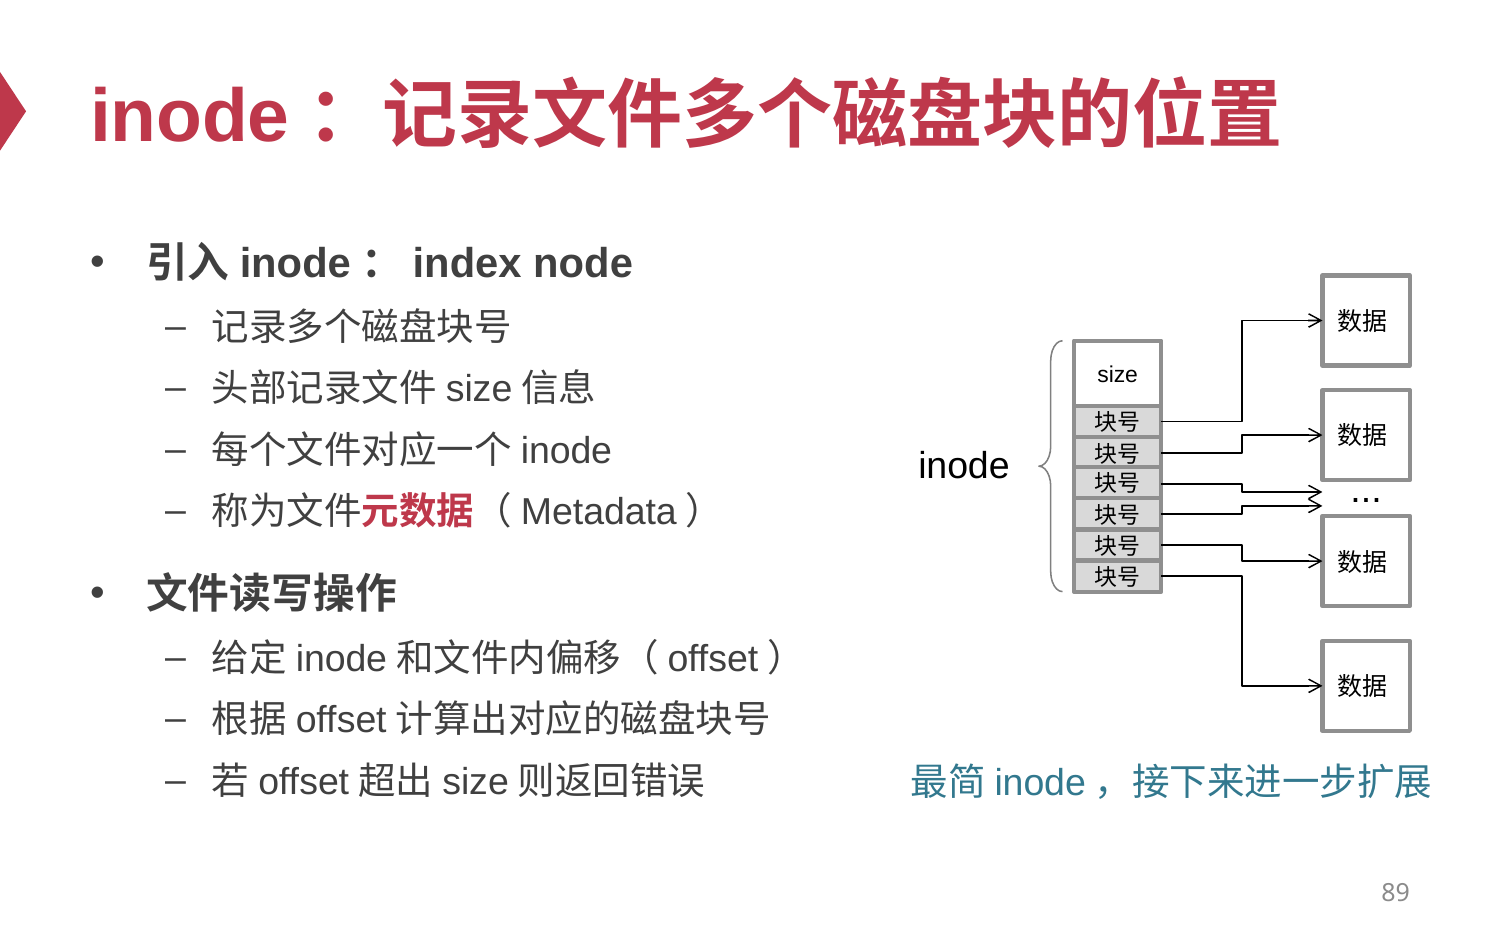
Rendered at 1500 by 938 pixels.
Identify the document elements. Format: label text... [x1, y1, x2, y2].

text_box 块号 [1072, 528, 1163, 558]
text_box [1161, 505, 1323, 514]
text_box 数据 [1320, 273, 1412, 368]
text_box size [1072, 339, 1156, 404]
text_box 块号 [1072, 465, 1163, 496]
list 引入inode：index node 记录多个磁盘块号 头部记录文件size信息 每个文件对应一个inode 称为文件元数据（Metadata） 文件读写操作 给定inode和文件内偏移（offset） 根据offset计算出对应的磁盘块号 若offset超出size则返回错误 [75, 218, 1425, 838]
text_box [1161, 483, 1323, 493]
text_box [1161, 434, 1323, 453]
text_box 数据 [1320, 388, 1412, 457]
text_box inode [903, 434, 1054, 494]
text_box 数据 [1320, 517, 1412, 608]
text_box [1049, 339, 1063, 593]
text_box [1161, 575, 1323, 687]
text_box ... [1303, 457, 1429, 517]
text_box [1161, 320, 1323, 422]
slide_number 89 [1074, 868, 1425, 919]
text_box 块号 [1072, 404, 1163, 435]
text_box 块号 [1072, 435, 1163, 465]
text_box 块号 [1072, 496, 1163, 528]
text_box 最简inode，接下来进一步扩展 [820, 750, 1477, 811]
text_box 块号 [1072, 558, 1163, 594]
text_box 数据 [1320, 639, 1412, 733]
title inode：记录文件多个磁盘块的位置 [75, 37, 1425, 186]
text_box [1161, 544, 1323, 562]
